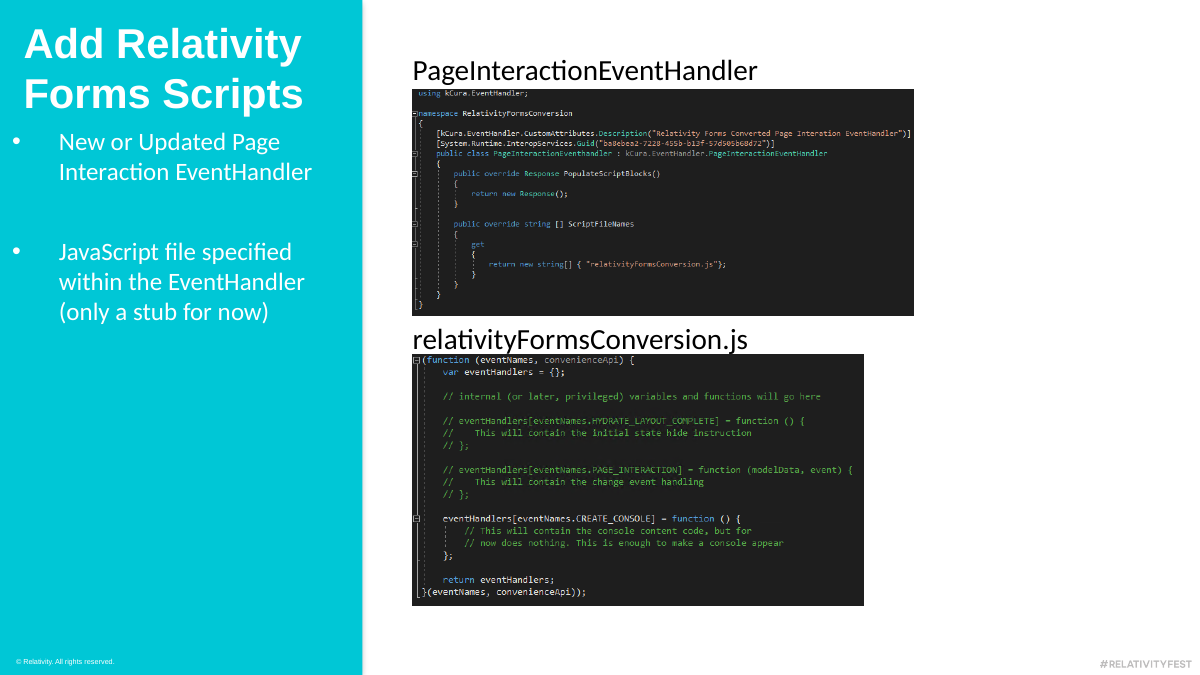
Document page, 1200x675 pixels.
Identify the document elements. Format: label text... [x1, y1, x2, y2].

picture [412, 354, 864, 606]
text_box New or Updated Page Interaction EventHandler JavaScript file specified within the EventHandler (only a stub for now) [2, 121, 351, 331]
text_box relativityFormsConversion.js [402, 315, 853, 360]
picture [412, 89, 914, 316]
list Add Relativity Forms Scripts [8, 9, 353, 202]
text_box PageInteractionEventHandler [402, 46, 853, 92]
picture [1100, 660, 1192, 668]
